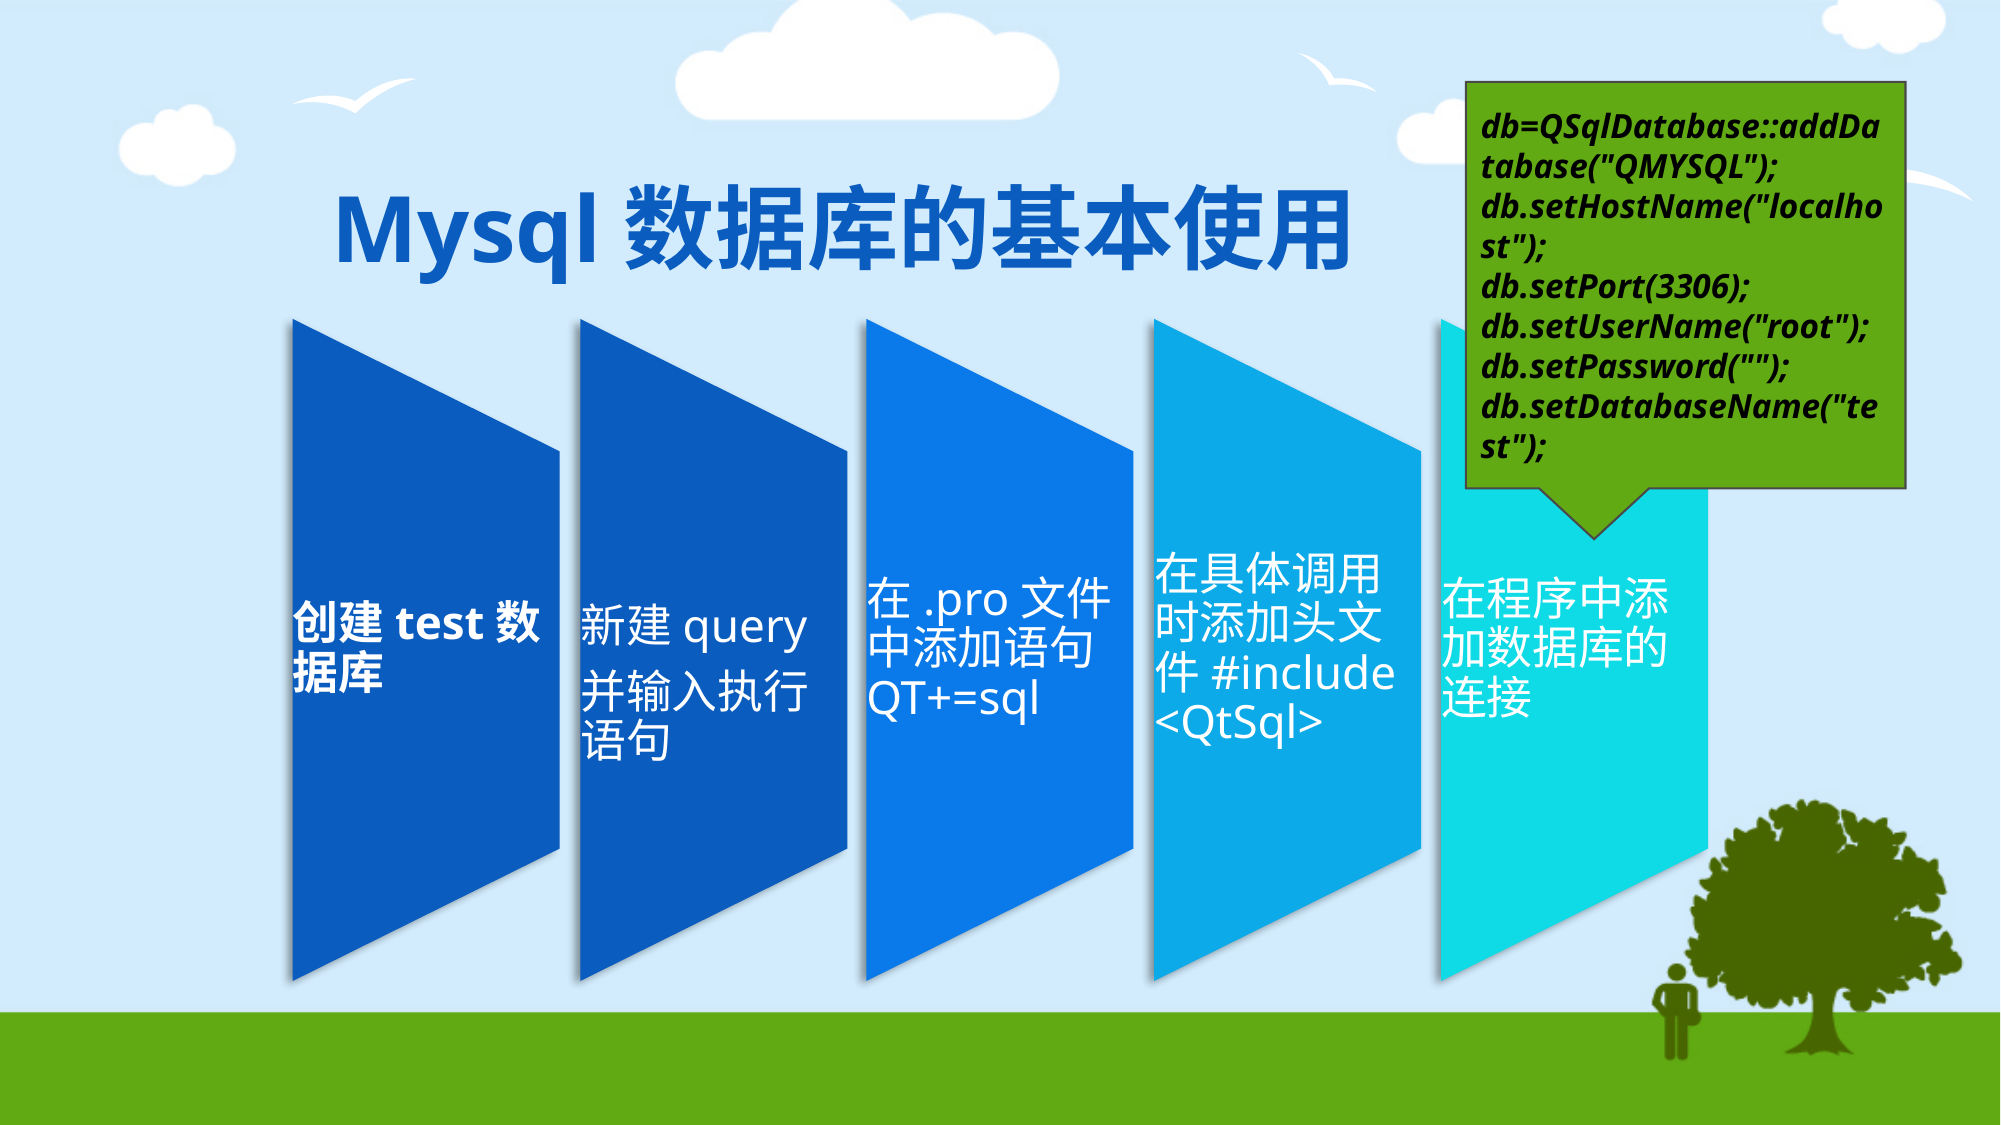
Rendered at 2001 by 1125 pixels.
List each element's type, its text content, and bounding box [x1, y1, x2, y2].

title Mysql数据库的基本使用 [292, 168, 1464, 298]
text_box db=QSqlDatabase::addDatabase("QMYSQL"); db.setHostName("localhost"); db.setPort(3306); db.setUserName("root"); db.setPassword(""); db.setDatabaseName("test"); [1464, 80, 1907, 490]
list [292, 318, 1709, 981]
picture [0, 0, 2001, 1125]
